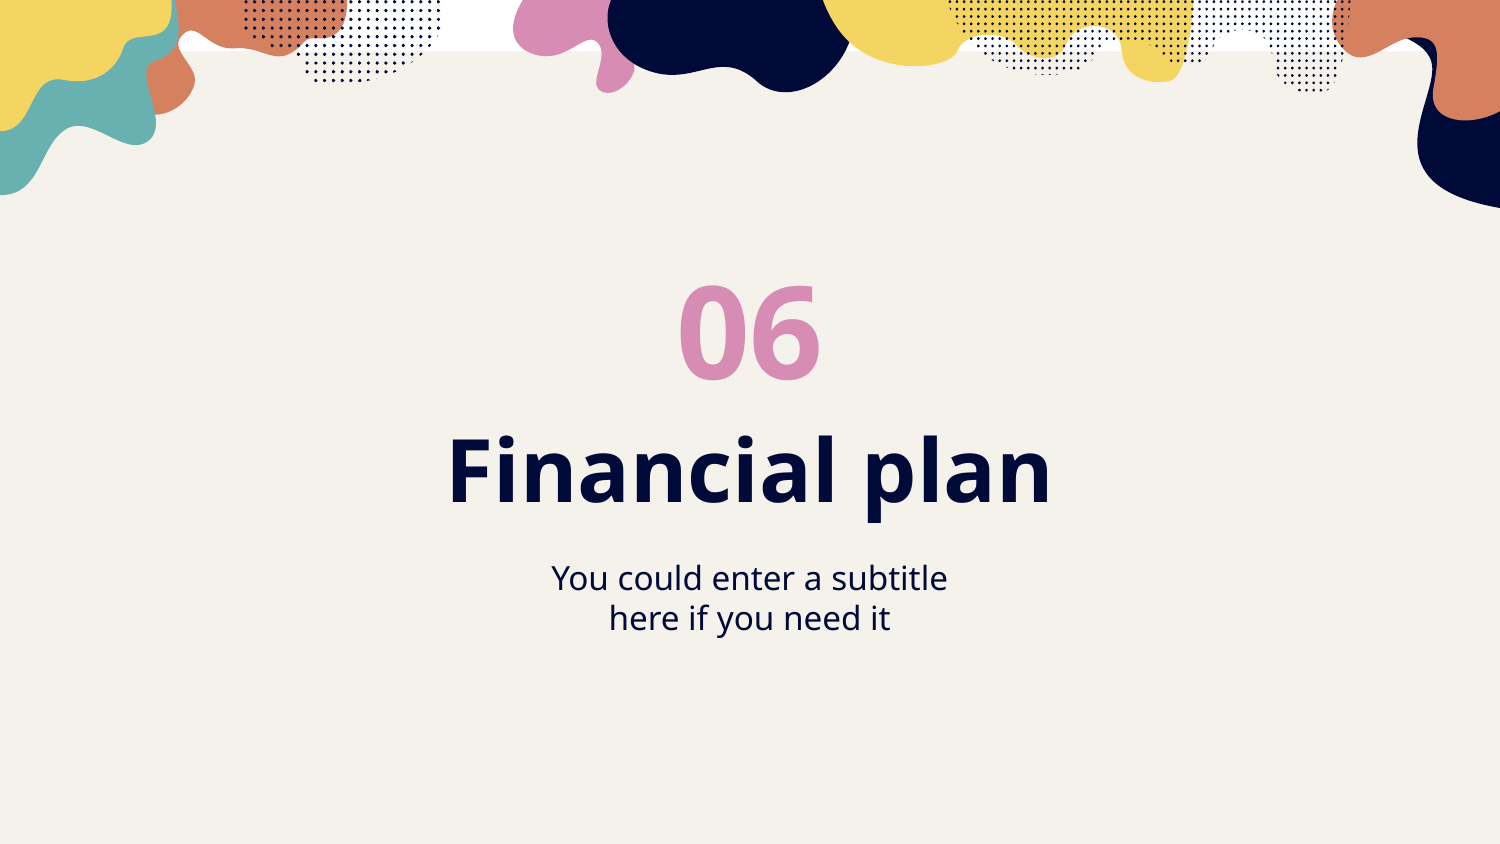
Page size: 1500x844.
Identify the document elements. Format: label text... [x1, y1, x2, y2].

title Financial plan [116, 398, 1383, 537]
subtitle You could enter a subtitle here if you need it [527, 541, 973, 642]
title 06 [607, 273, 893, 383]
